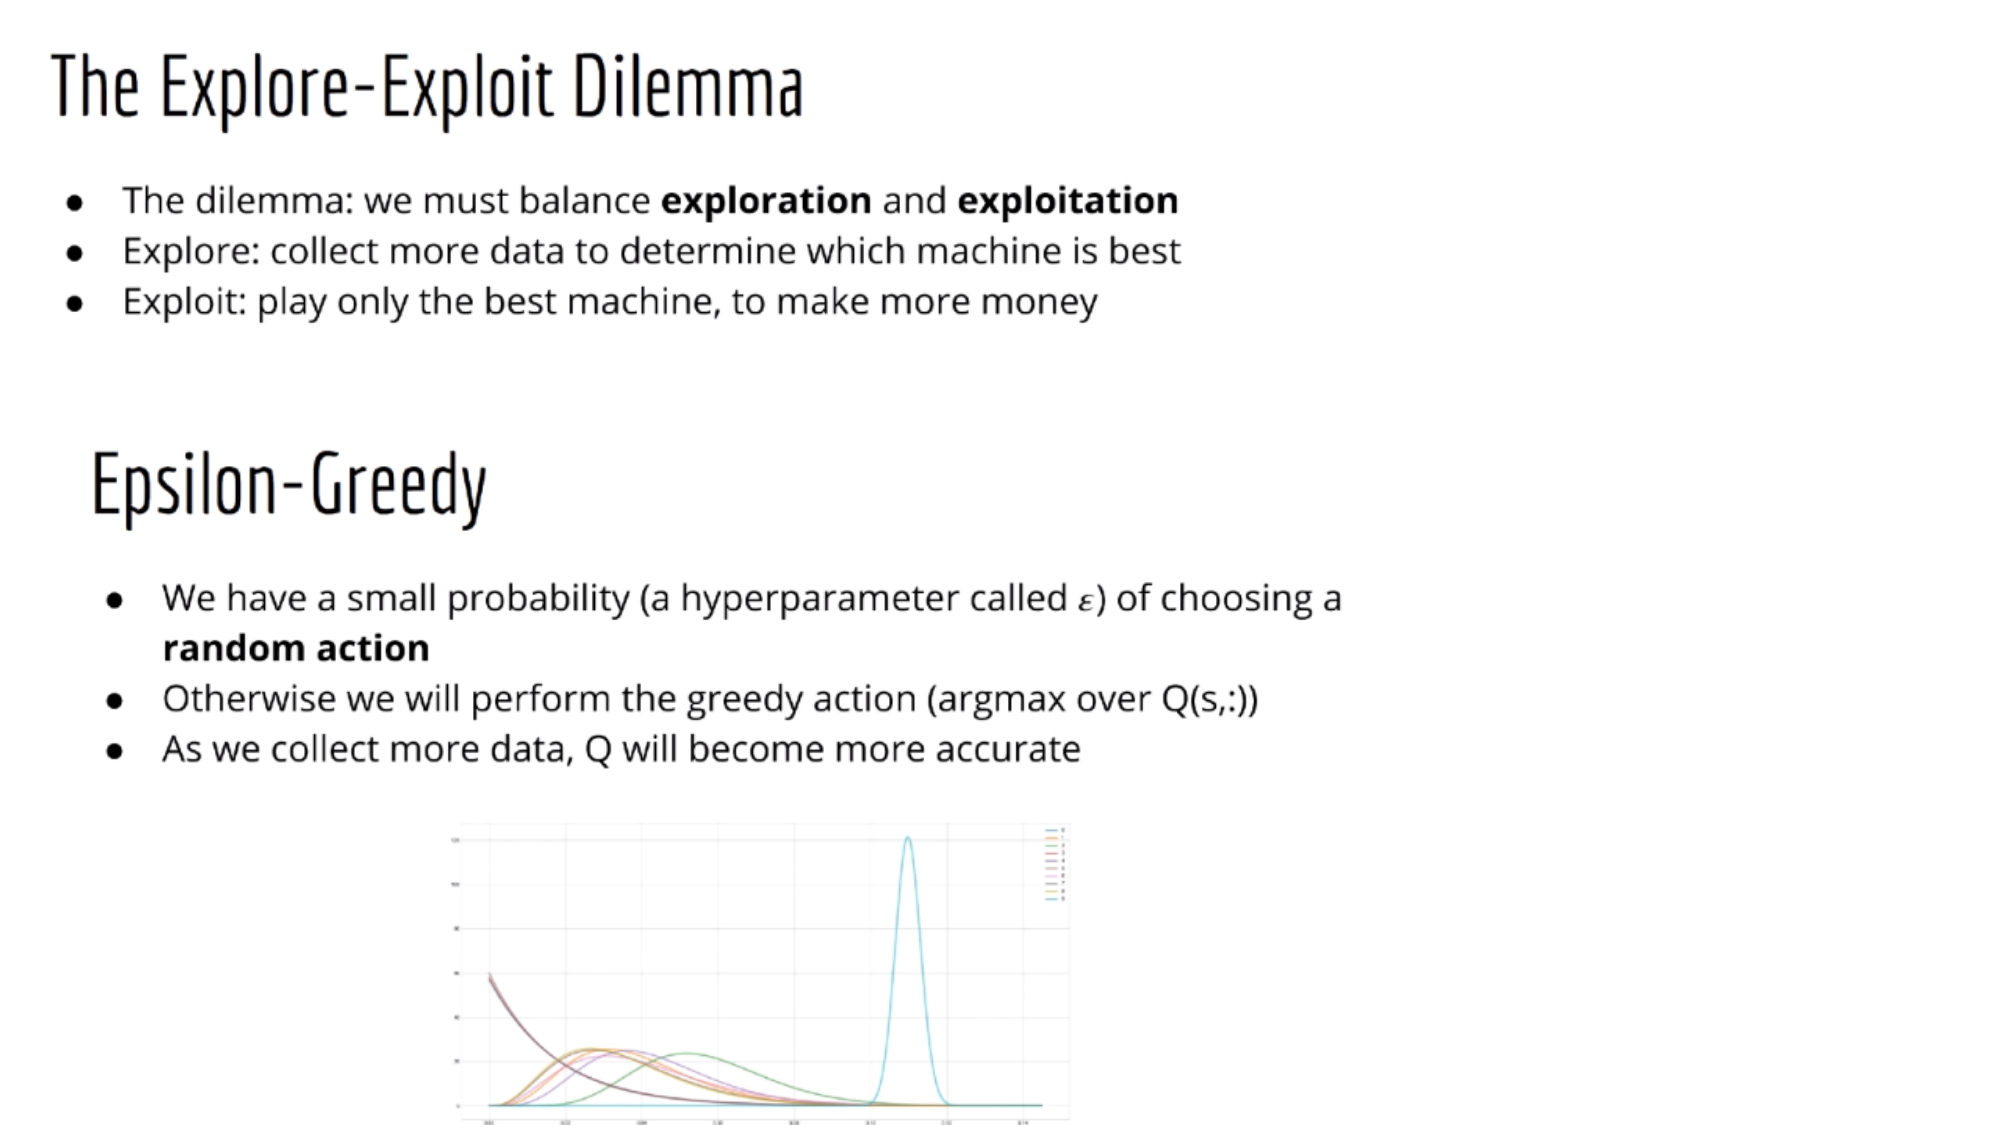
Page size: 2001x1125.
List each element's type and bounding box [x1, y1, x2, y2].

picture [56, 412, 1459, 1125]
picture [38, 19, 1216, 359]
